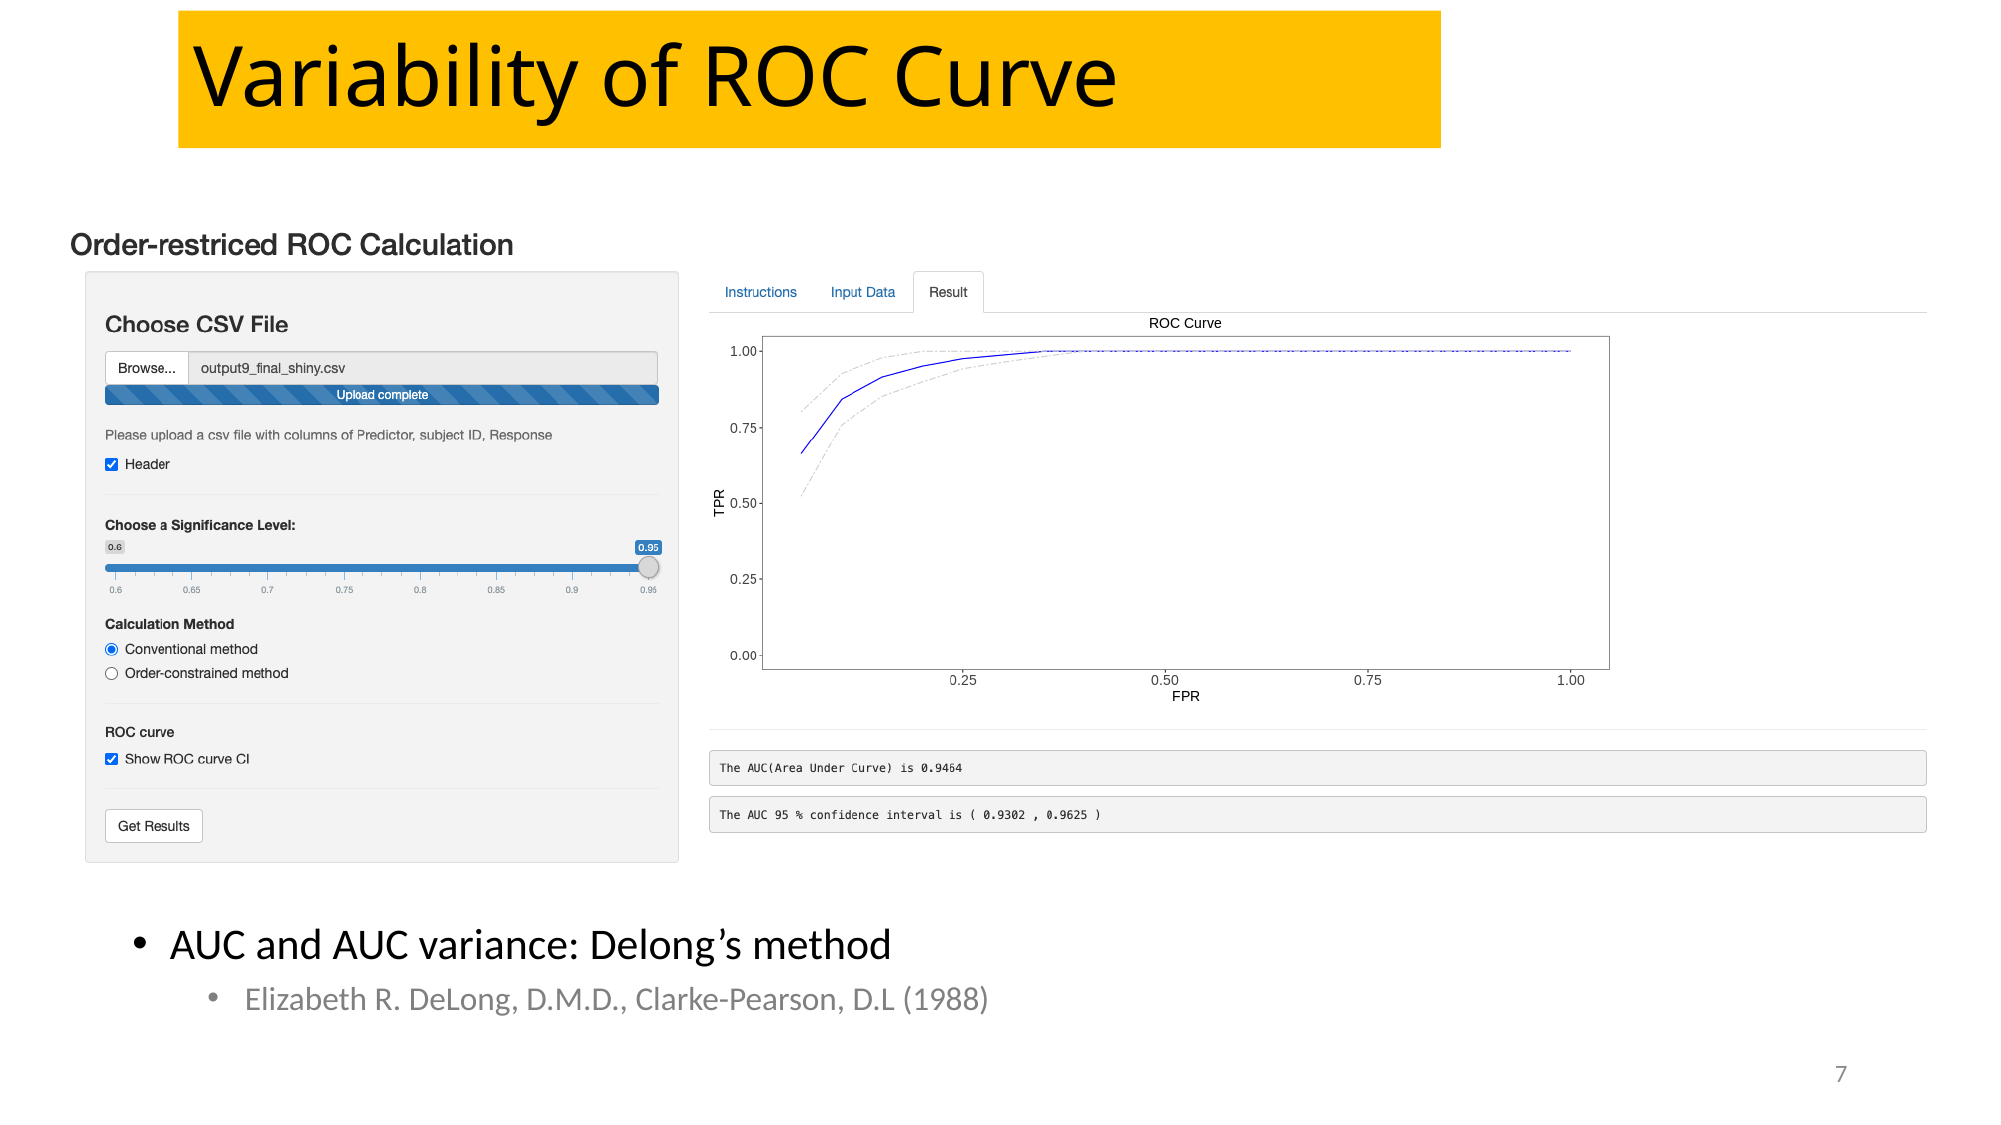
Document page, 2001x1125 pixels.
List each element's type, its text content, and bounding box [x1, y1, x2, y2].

slide_number 7 [1412, 1042, 1863, 1103]
text_box AUC and AUC variance: Delong’s method Elizabeth R. DeLong, D.M.D., Clarke-Pearson, D.L (1988) [107, 913, 1778, 1073]
picture [63, 223, 1937, 872]
title Variability of ROC Curve [178, 10, 1441, 149]
